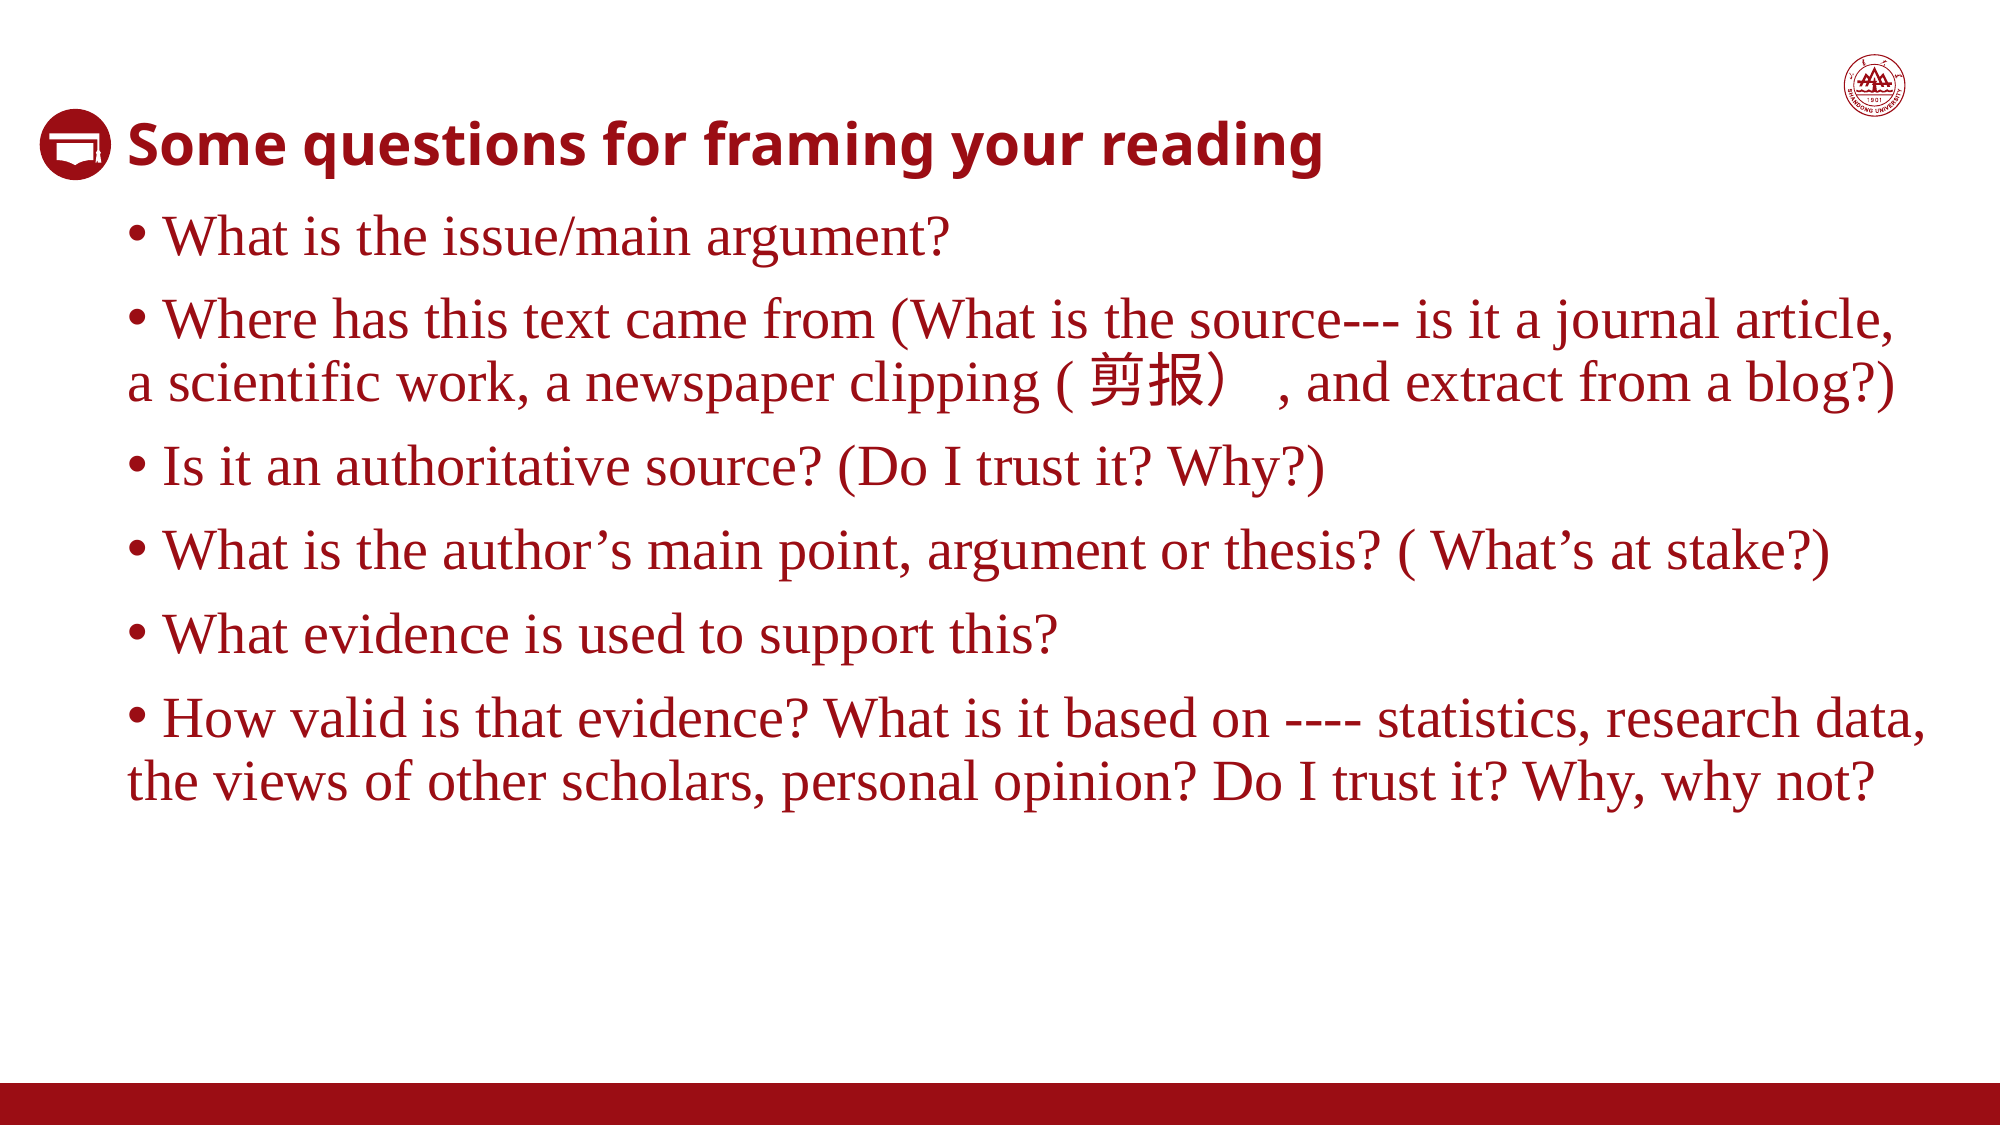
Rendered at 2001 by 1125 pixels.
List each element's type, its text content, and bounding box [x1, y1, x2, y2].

list Some questions for framing your reading [113, 107, 1534, 181]
list What is the issue/main argument? Where has this text came from (What is the source--- is it a journal article, a scientific work, a newspaper clipping (剪报）, and extract from a blog?) Is it an authoritative source? (Do I trust it? Why?) What is the author’s main point, argument or thesis? ( What’s at stake?) What evidence is used to support this? How valid is that evidence? What is it based on ---- statistics, research data, the views of other scholars, personal opinion? Do I trust it? Why, why not? [113, 197, 1948, 929]
